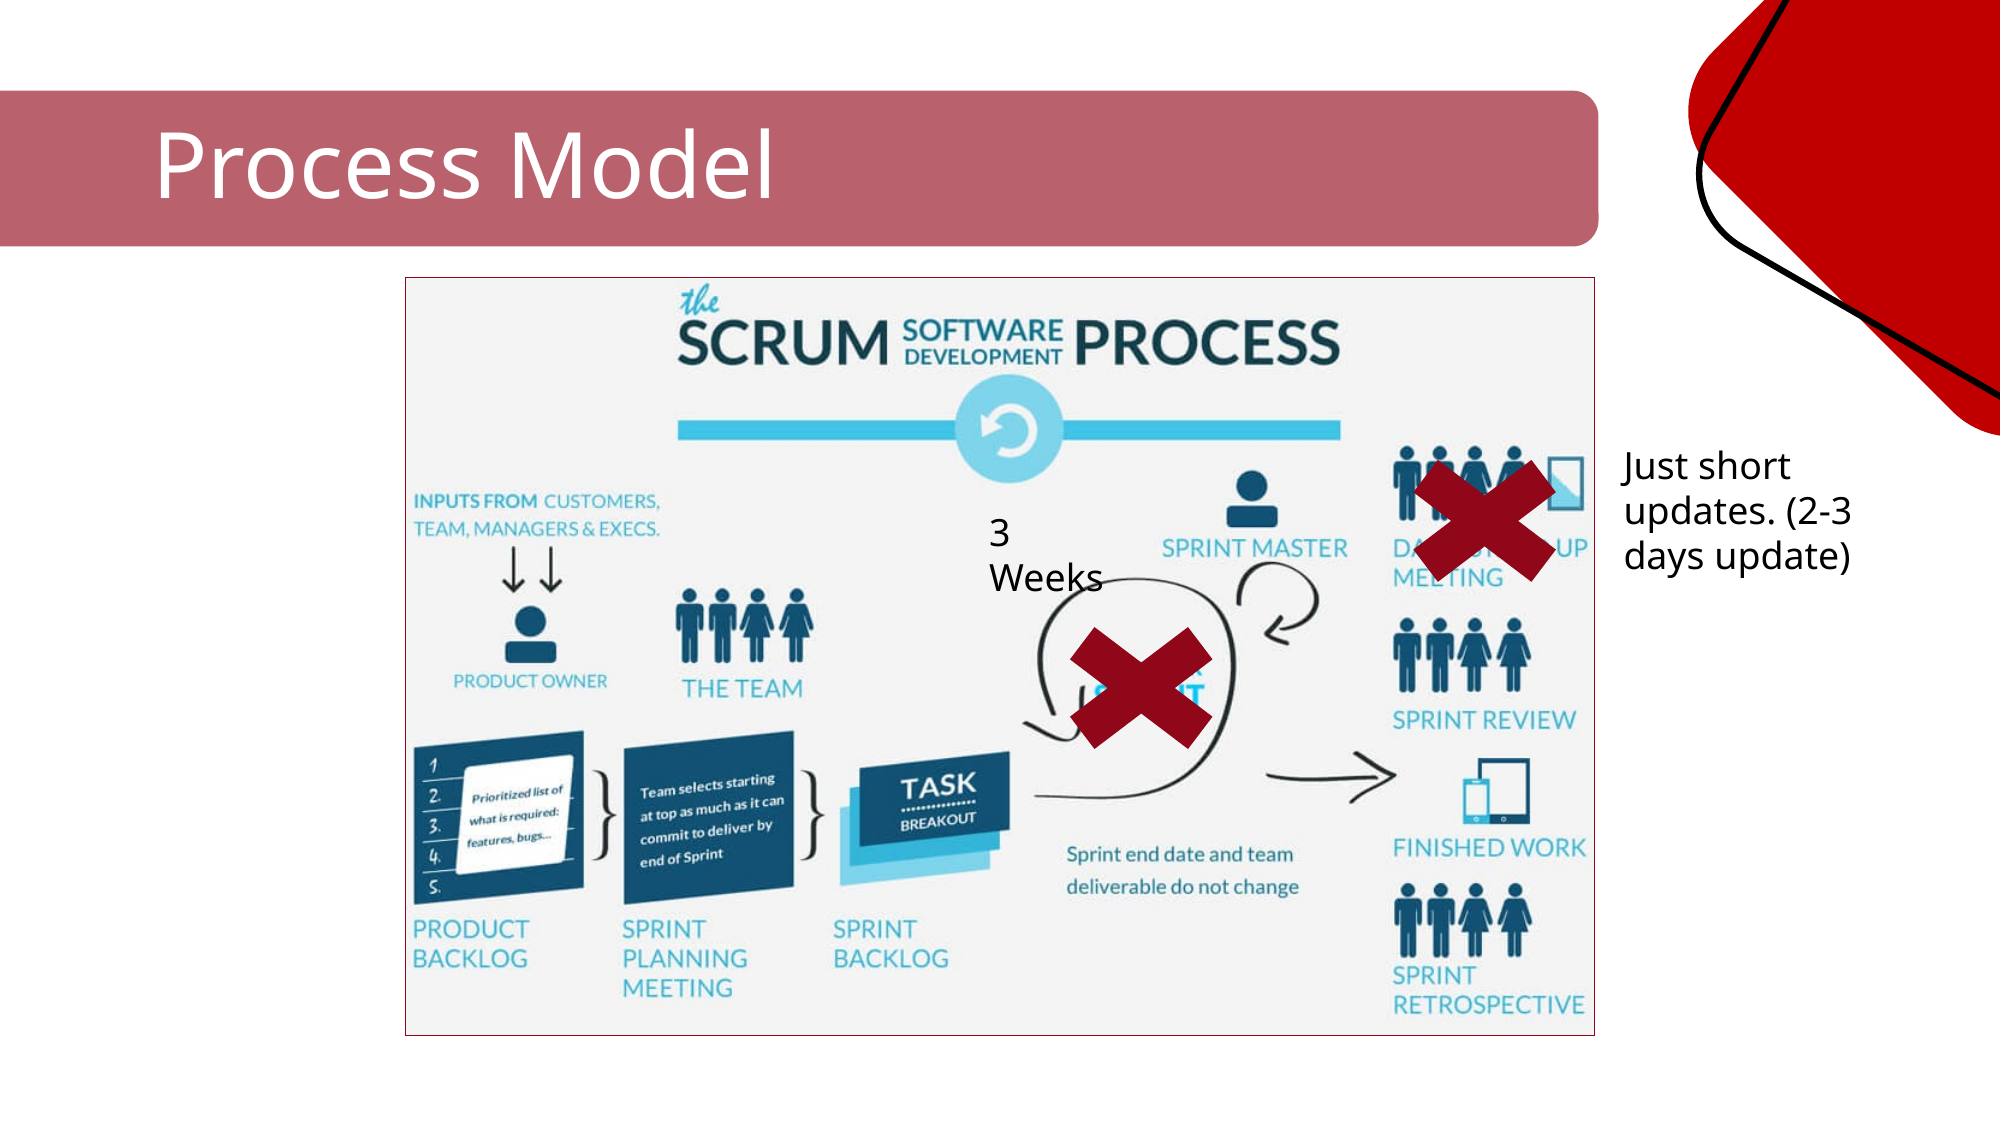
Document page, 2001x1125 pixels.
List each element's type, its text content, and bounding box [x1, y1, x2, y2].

text_box Just short updates. (2-3 days update) [1608, 434, 1938, 585]
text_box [1759, 0, 2000, 366]
picture [405, 277, 1595, 1036]
title Process Model [137, 59, 1759, 278]
